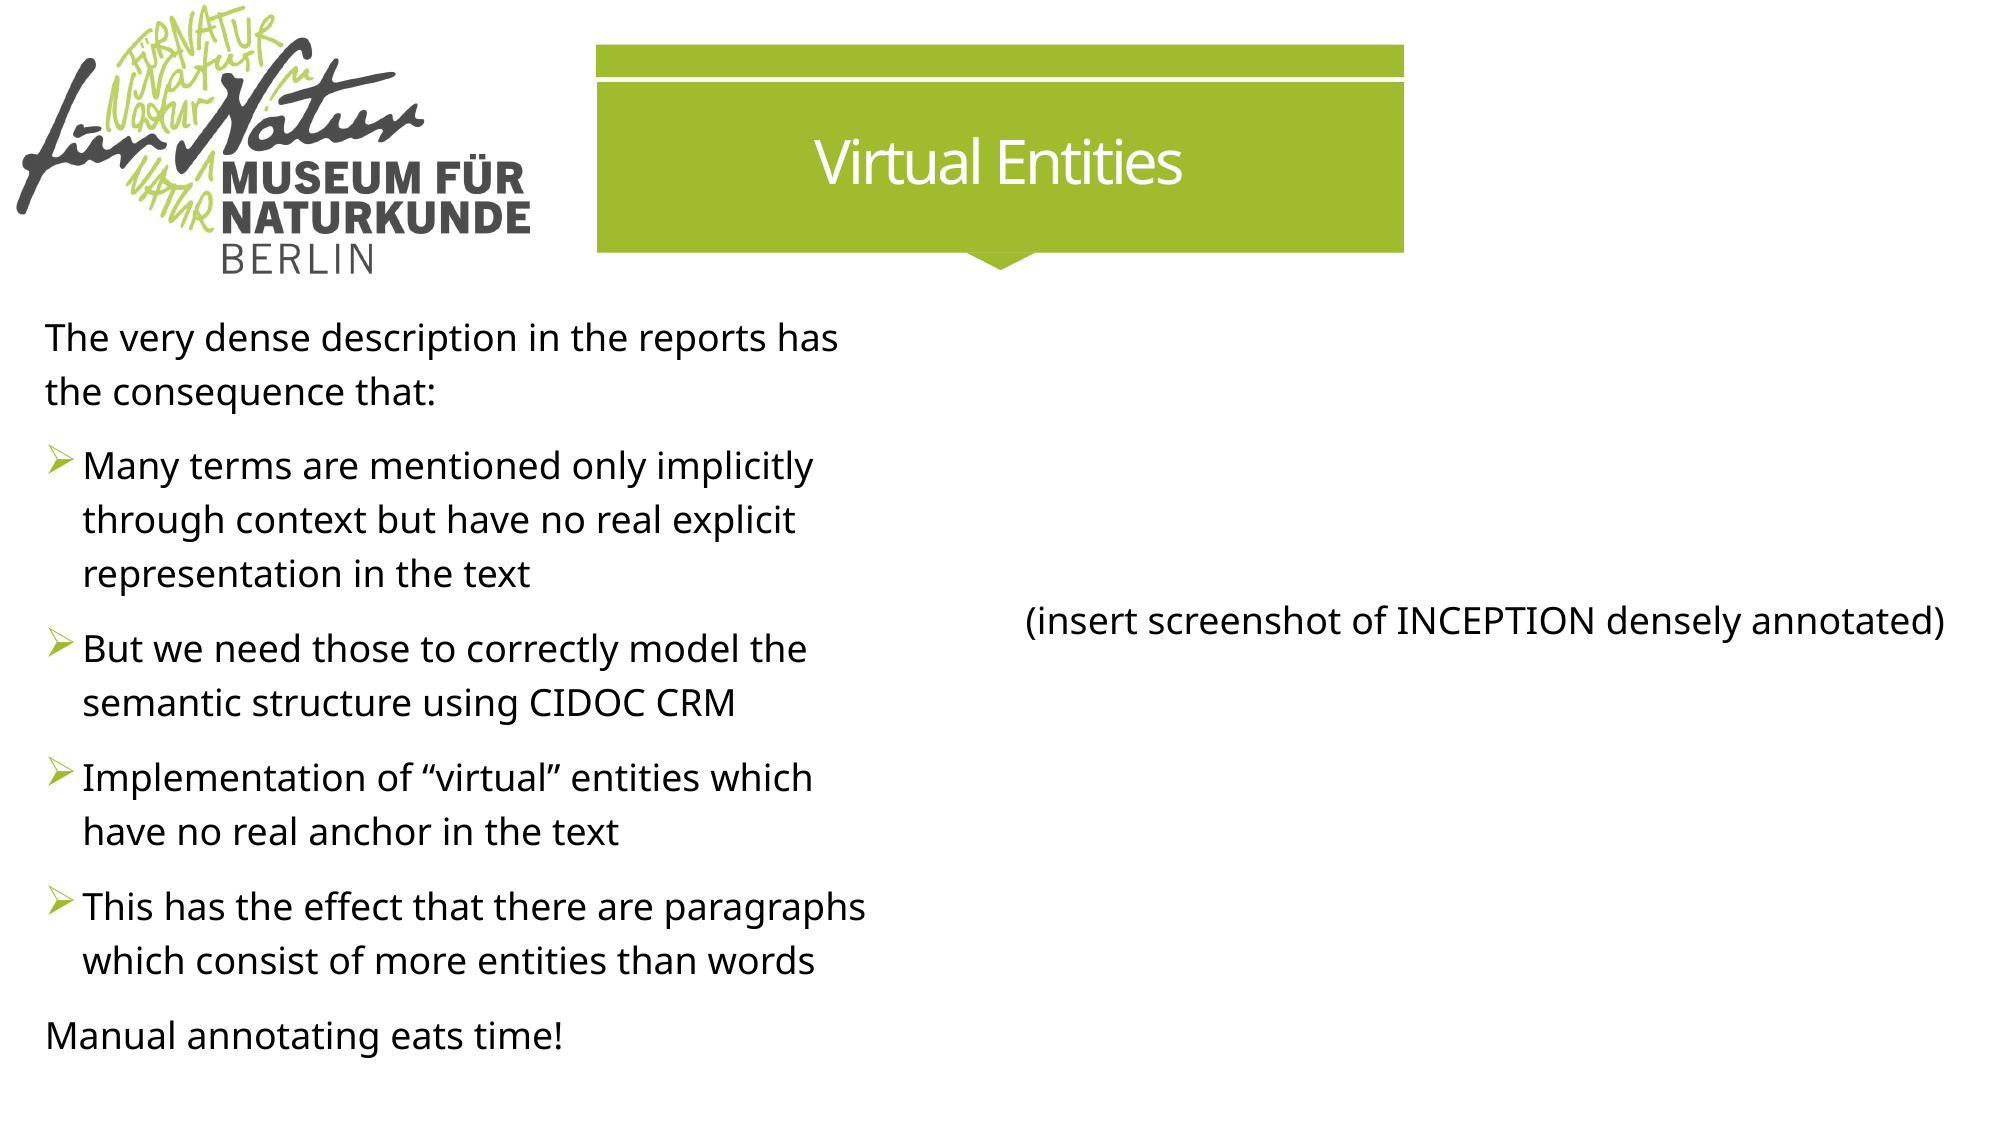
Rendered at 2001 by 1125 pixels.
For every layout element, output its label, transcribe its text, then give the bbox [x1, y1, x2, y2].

table_cell P24 transferred title of [0, 0, 546, 321]
list The very dense description in the reports has the consequence that: Many terms are mentioned only implicitly through context but have no real explicit representation in the text But we need those to correctly model the semantic structure using CIDOC CRM Implementation of “virtual” entities which have no real anchor in the text This has the effect that there are paragraphs which consist of more entities than words Manual annotating eats time! [29, 297, 898, 1094]
title Virtual Entities [611, 96, 1389, 235]
text_box (insert screenshot of INCEPTION densely annotated) [1010, 589, 1961, 650]
